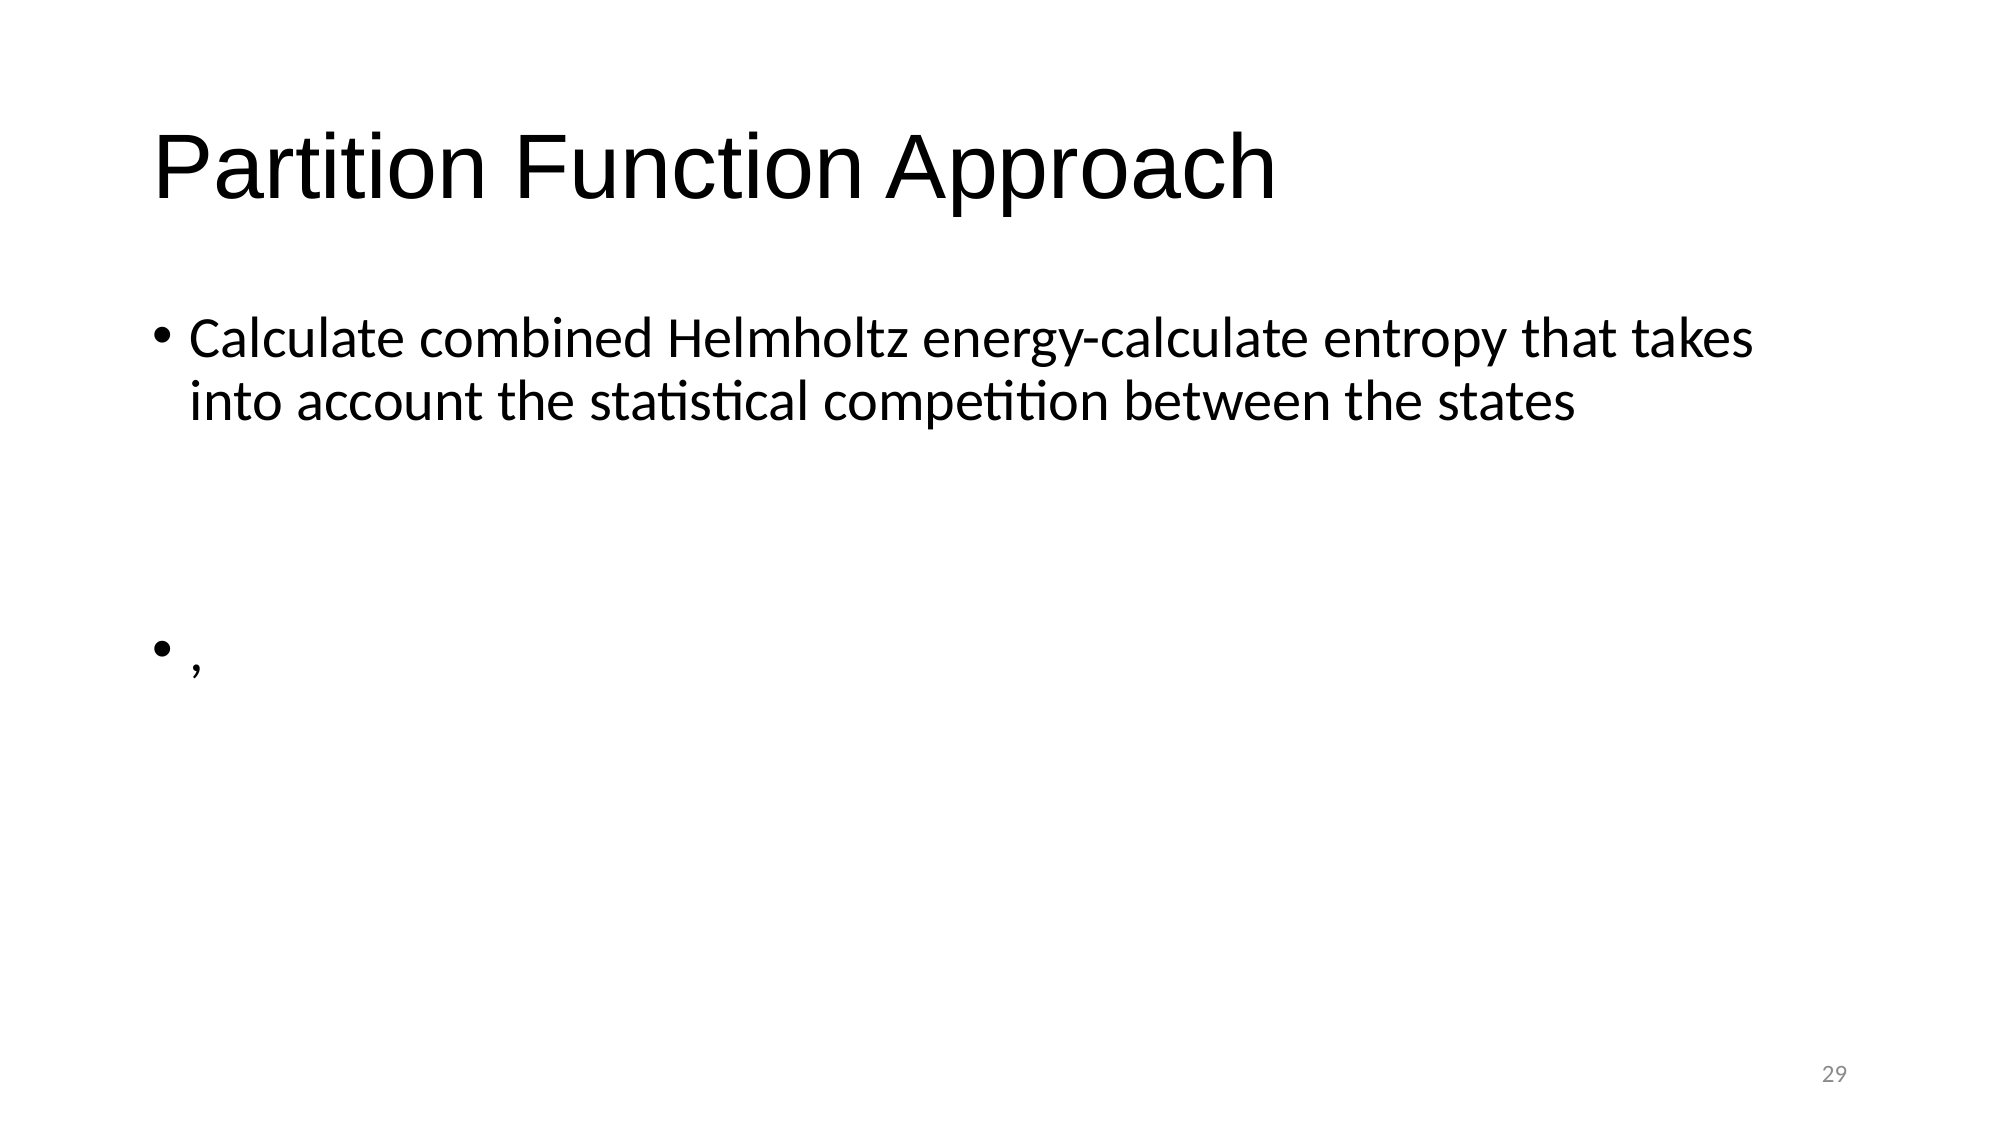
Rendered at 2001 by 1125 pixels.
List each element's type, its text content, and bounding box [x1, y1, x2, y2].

title Partition Function Approach [137, 59, 1863, 278]
slide_number 29 [1412, 1042, 1863, 1103]
